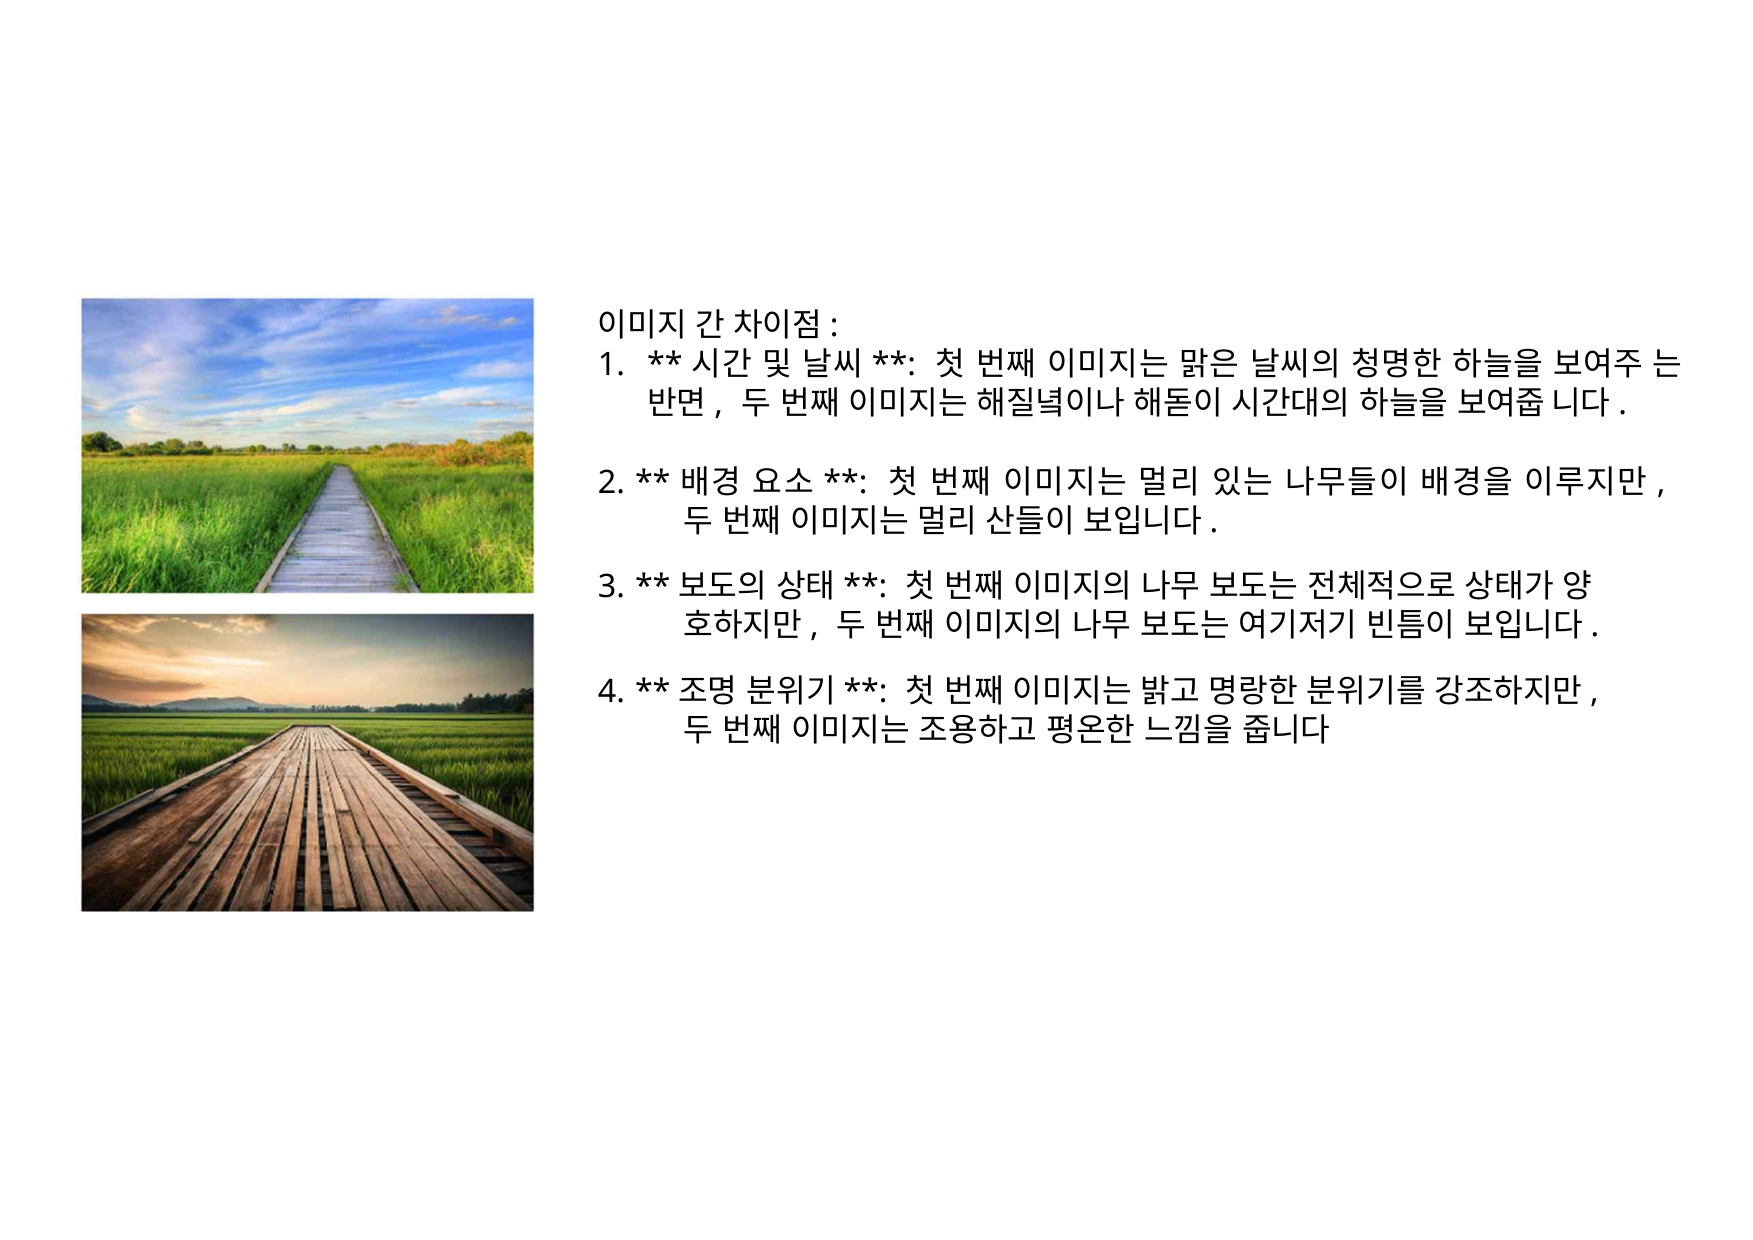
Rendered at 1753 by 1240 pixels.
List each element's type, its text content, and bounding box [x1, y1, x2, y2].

text_box 이미지 간 차이점: **시간 및 날씨**: 첫 번째 이미지는 맑은 날씨의 청명한 하늘을 보여주 는 반면, 두 번째 이미지는 해질녘이나 해돋이 시간대의 하늘을 보여줍 니다. **배경 요소**: 첫 번째 이미지는 멀리 있는 나무들이 배경을 이루지만, 두 번째 이미지는 멀리 산들이 보입니다. **보도의 상태**: 첫 번째 이미지의 나무 보도는 전체적으로 상태가 양 호하지만, 두 번째 이미지의 나무 보도는 여기저기 빈틈이 보입니다. **조명 분위기**: 첫 번째 이미지는 밝고 명랑한 분위기를 강조하지만, 두 번째 이미지는 조용하고 평온한 느낌을 줍니다 [595, 301, 1683, 748]
picture [76, 293, 535, 912]
